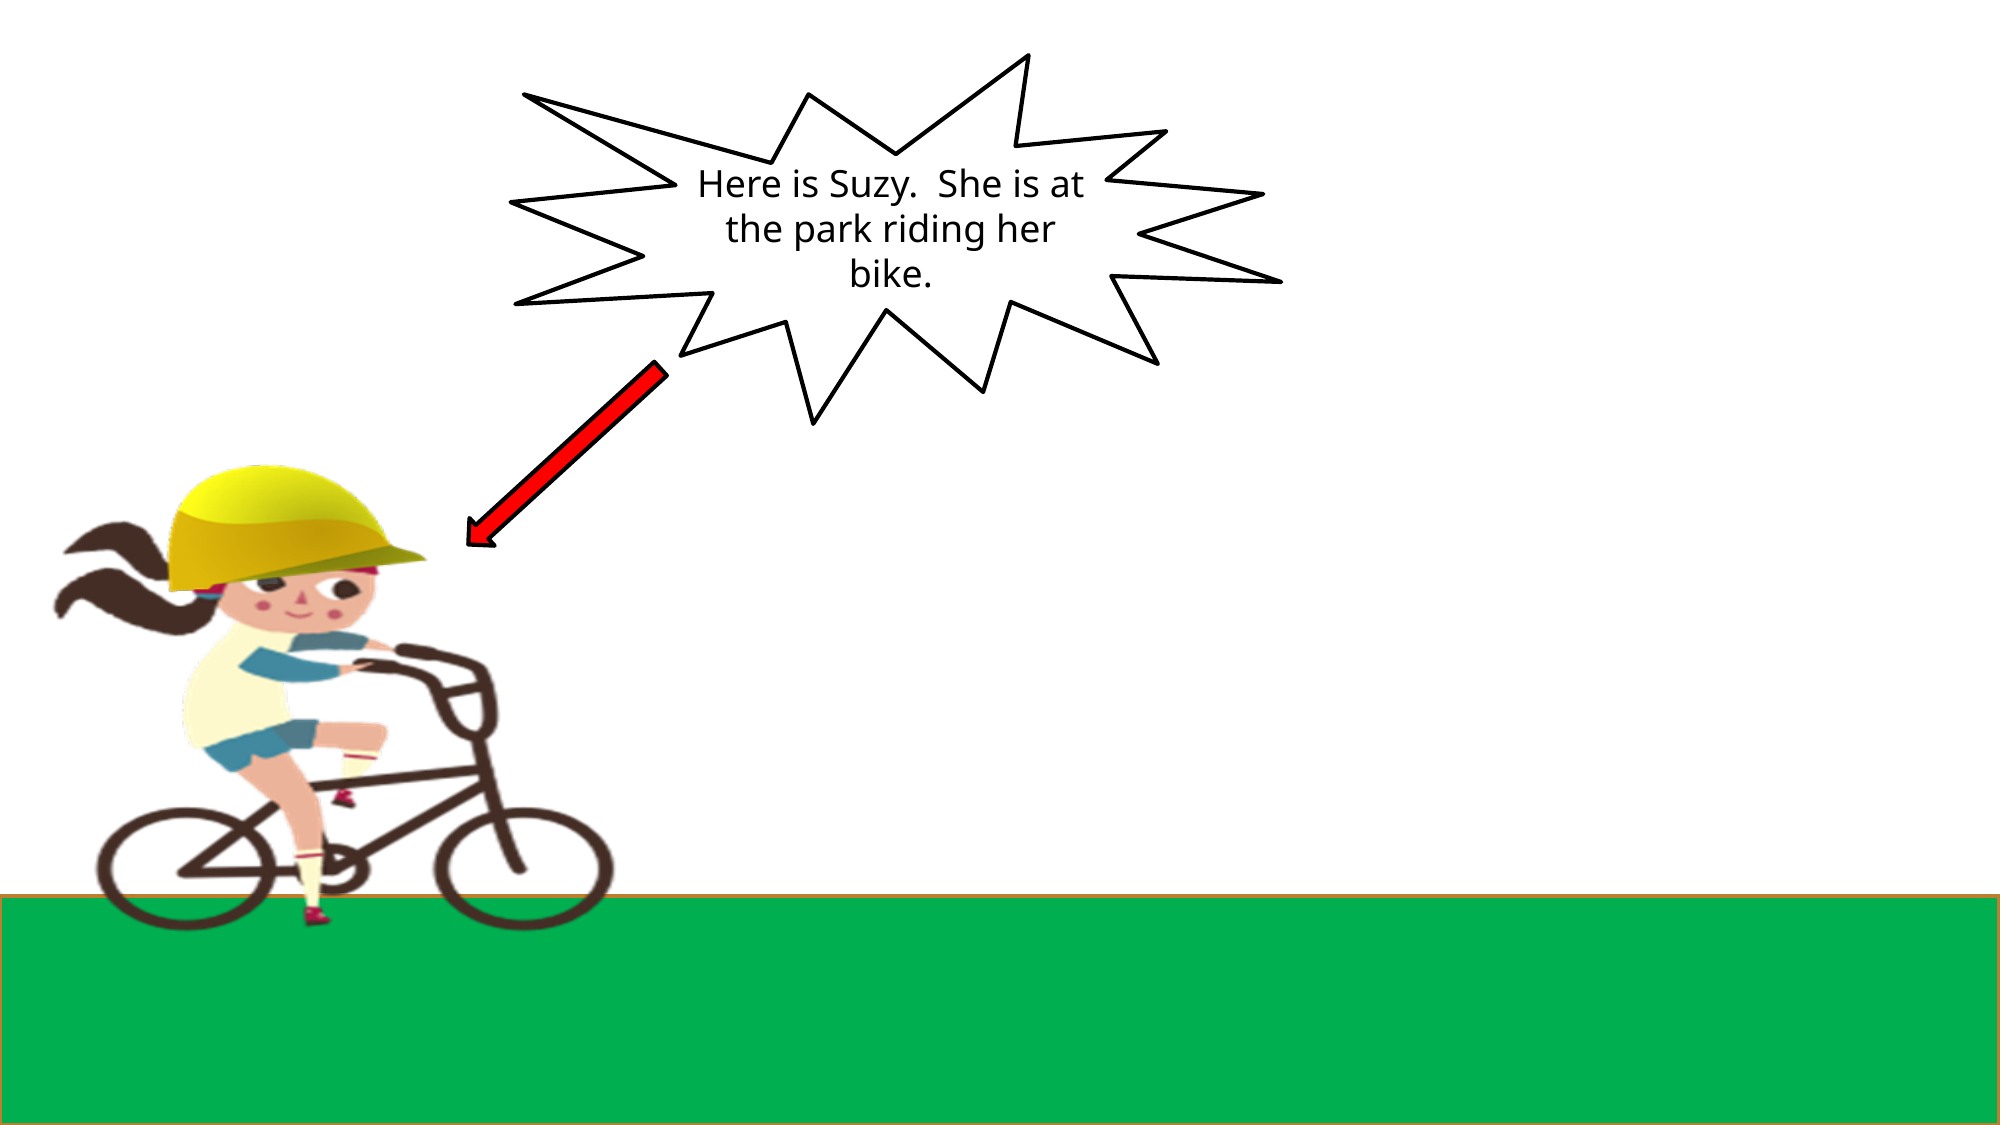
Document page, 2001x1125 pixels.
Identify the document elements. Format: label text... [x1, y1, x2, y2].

picture [0, 373, 691, 979]
text_box [641, 359, 666, 371]
text_box [0, 894, 2000, 1125]
text_box Here is Suzy. She is at the park riding her bike. [508, 53, 1284, 426]
